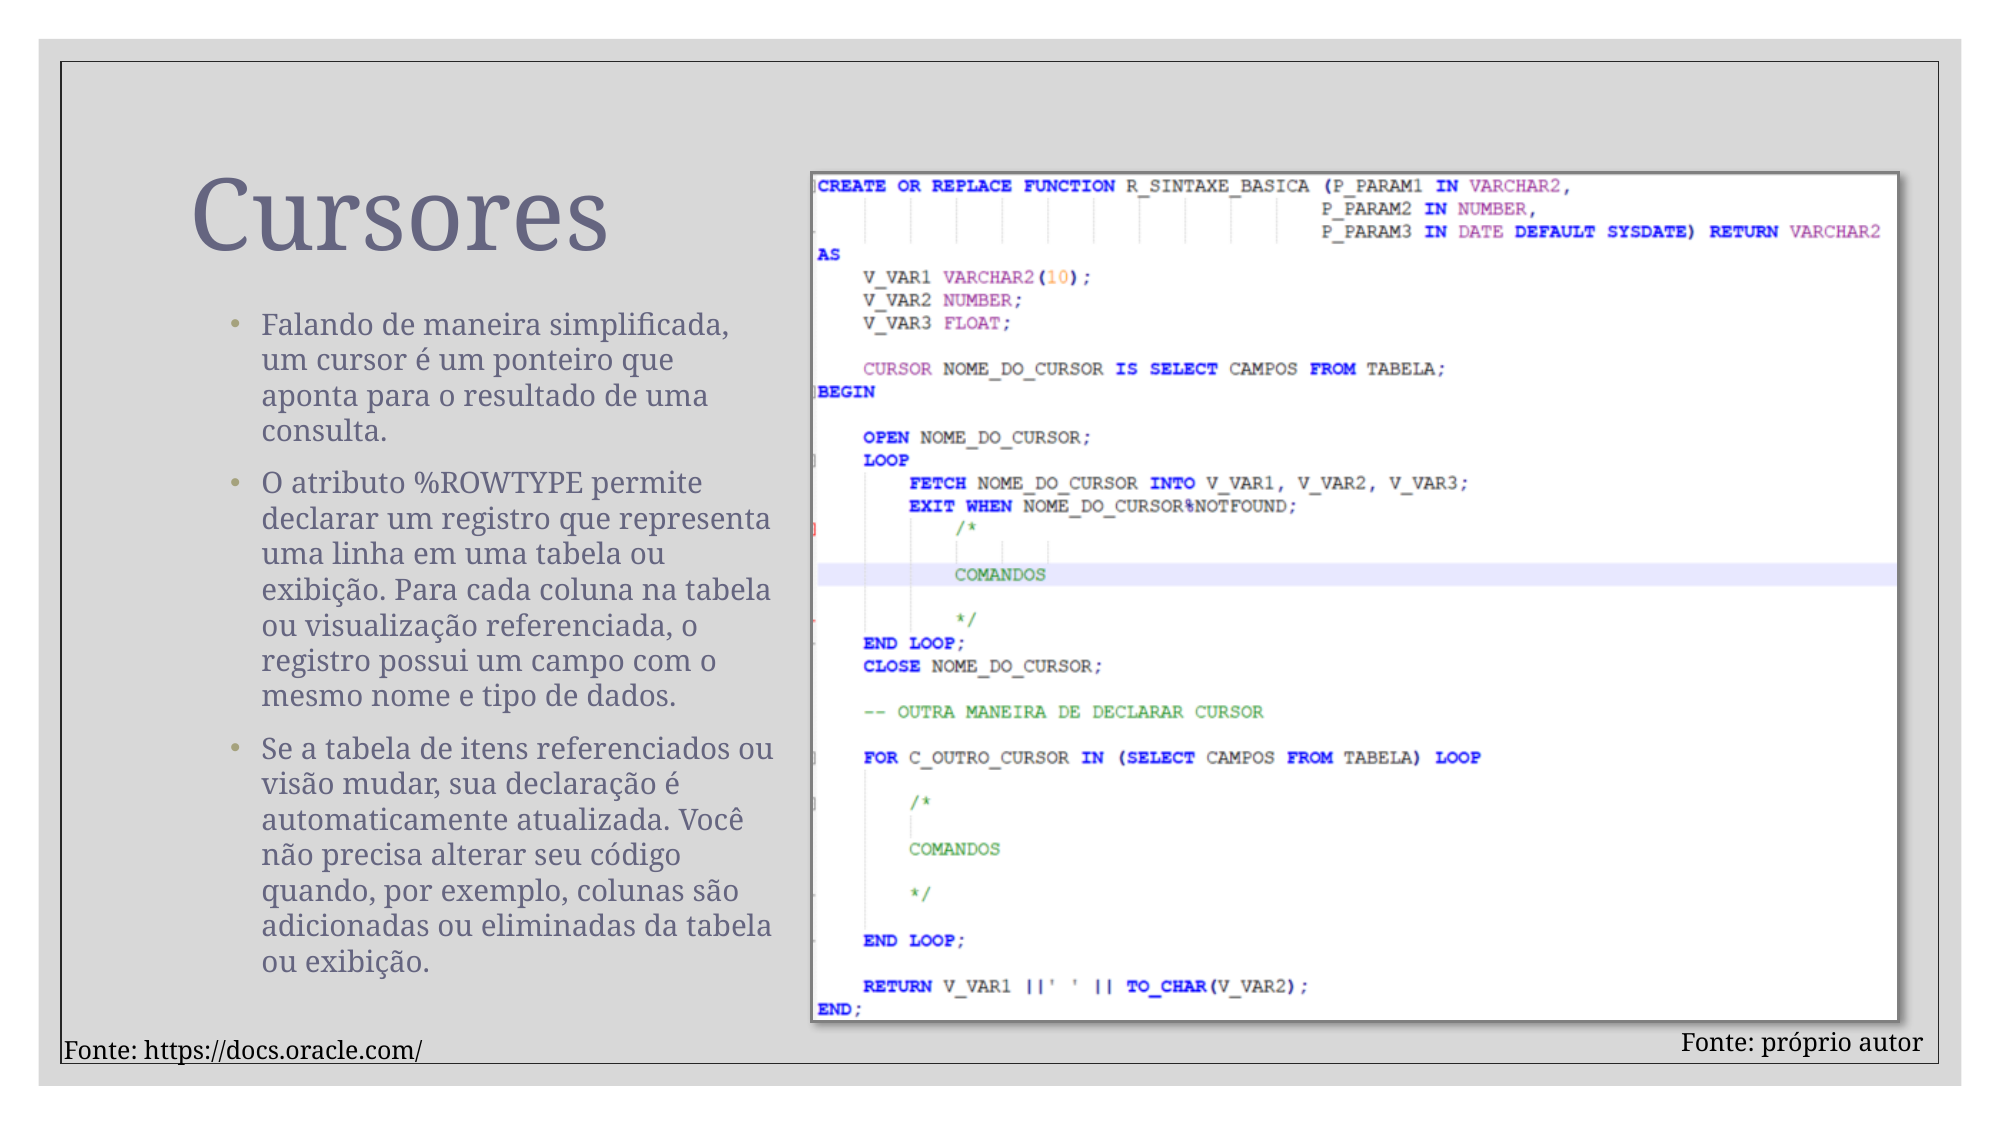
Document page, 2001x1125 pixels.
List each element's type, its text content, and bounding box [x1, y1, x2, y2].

text_box Falando de maneira simplificada, um cursor é um ponteiro que aponta para o resultado de uma consulta. O atributo %ROWTYPE permite declarar um registro que representa uma linha em uma tabela ou exibição. Para cada coluna na tabela ou visualização referenciada, o registro possui um campo com o mesmo nome e tipo de dados. Se a tabela de itens referenciados ou visão mudar, sua declaração é automaticamente atualizada. Você não precisa alterar seu código quando, por exemplo, colunas são adicionadas ou eliminadas da tabela ou exibição. [174, 298, 793, 1020]
text_box Fonte: próprio autor [1666, 1019, 1939, 1065]
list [813, 174, 1898, 1020]
title Cursores [174, 105, 1825, 331]
text_box Fonte: https://docs.oracle.com/ [49, 1027, 438, 1072]
